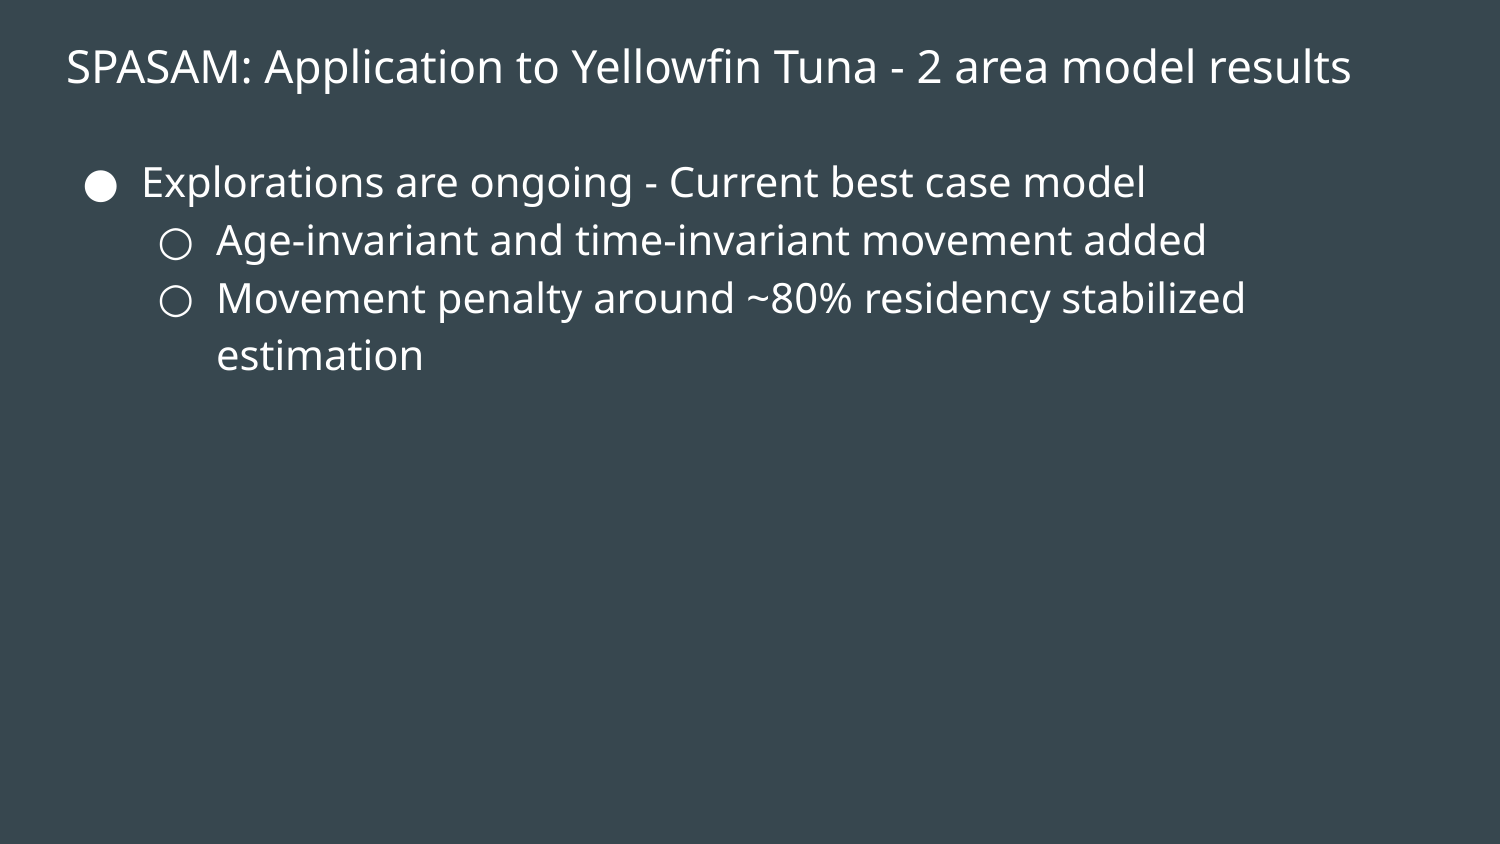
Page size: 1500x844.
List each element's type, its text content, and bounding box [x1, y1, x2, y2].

title SPASAM: Application to Yellowfin Tuna - 2 area model results [51, 23, 1449, 133]
list Explorations are ongoing - Current best case model Age-invariant and time-invariant movement added Movement penalty around ~80% residency stabilized estimation [51, 133, 1449, 829]
